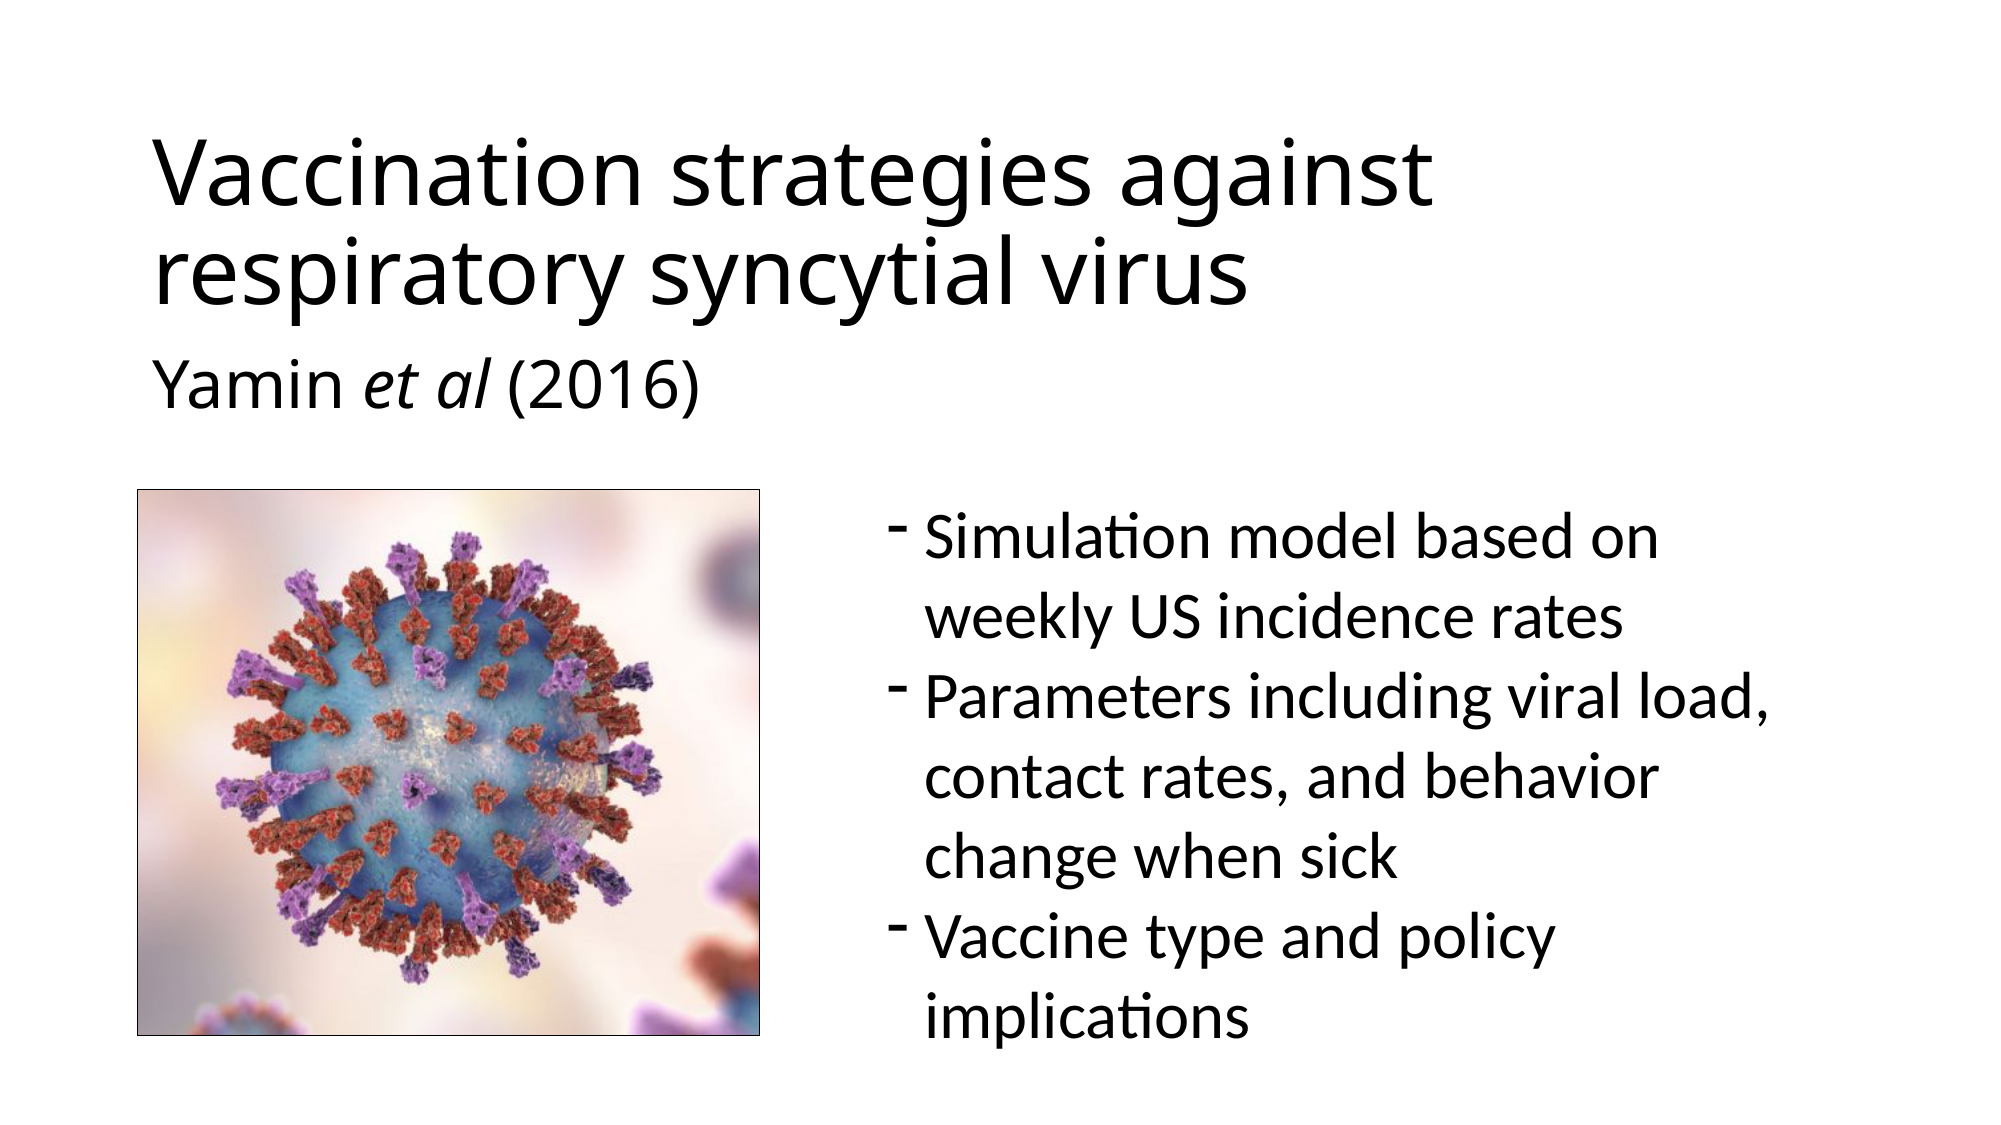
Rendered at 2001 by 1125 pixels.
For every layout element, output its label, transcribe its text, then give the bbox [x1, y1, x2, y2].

title Vaccination strategies against respiratory syncytial virus Yamin et al (2016) [137, 59, 1863, 490]
picture [137, 489, 760, 1036]
list Simulation model based on weekly US incidence rates Parameters including viral load, contact rates, and behavior change when sick Vaccine type and policy implications [871, 489, 1798, 1056]
